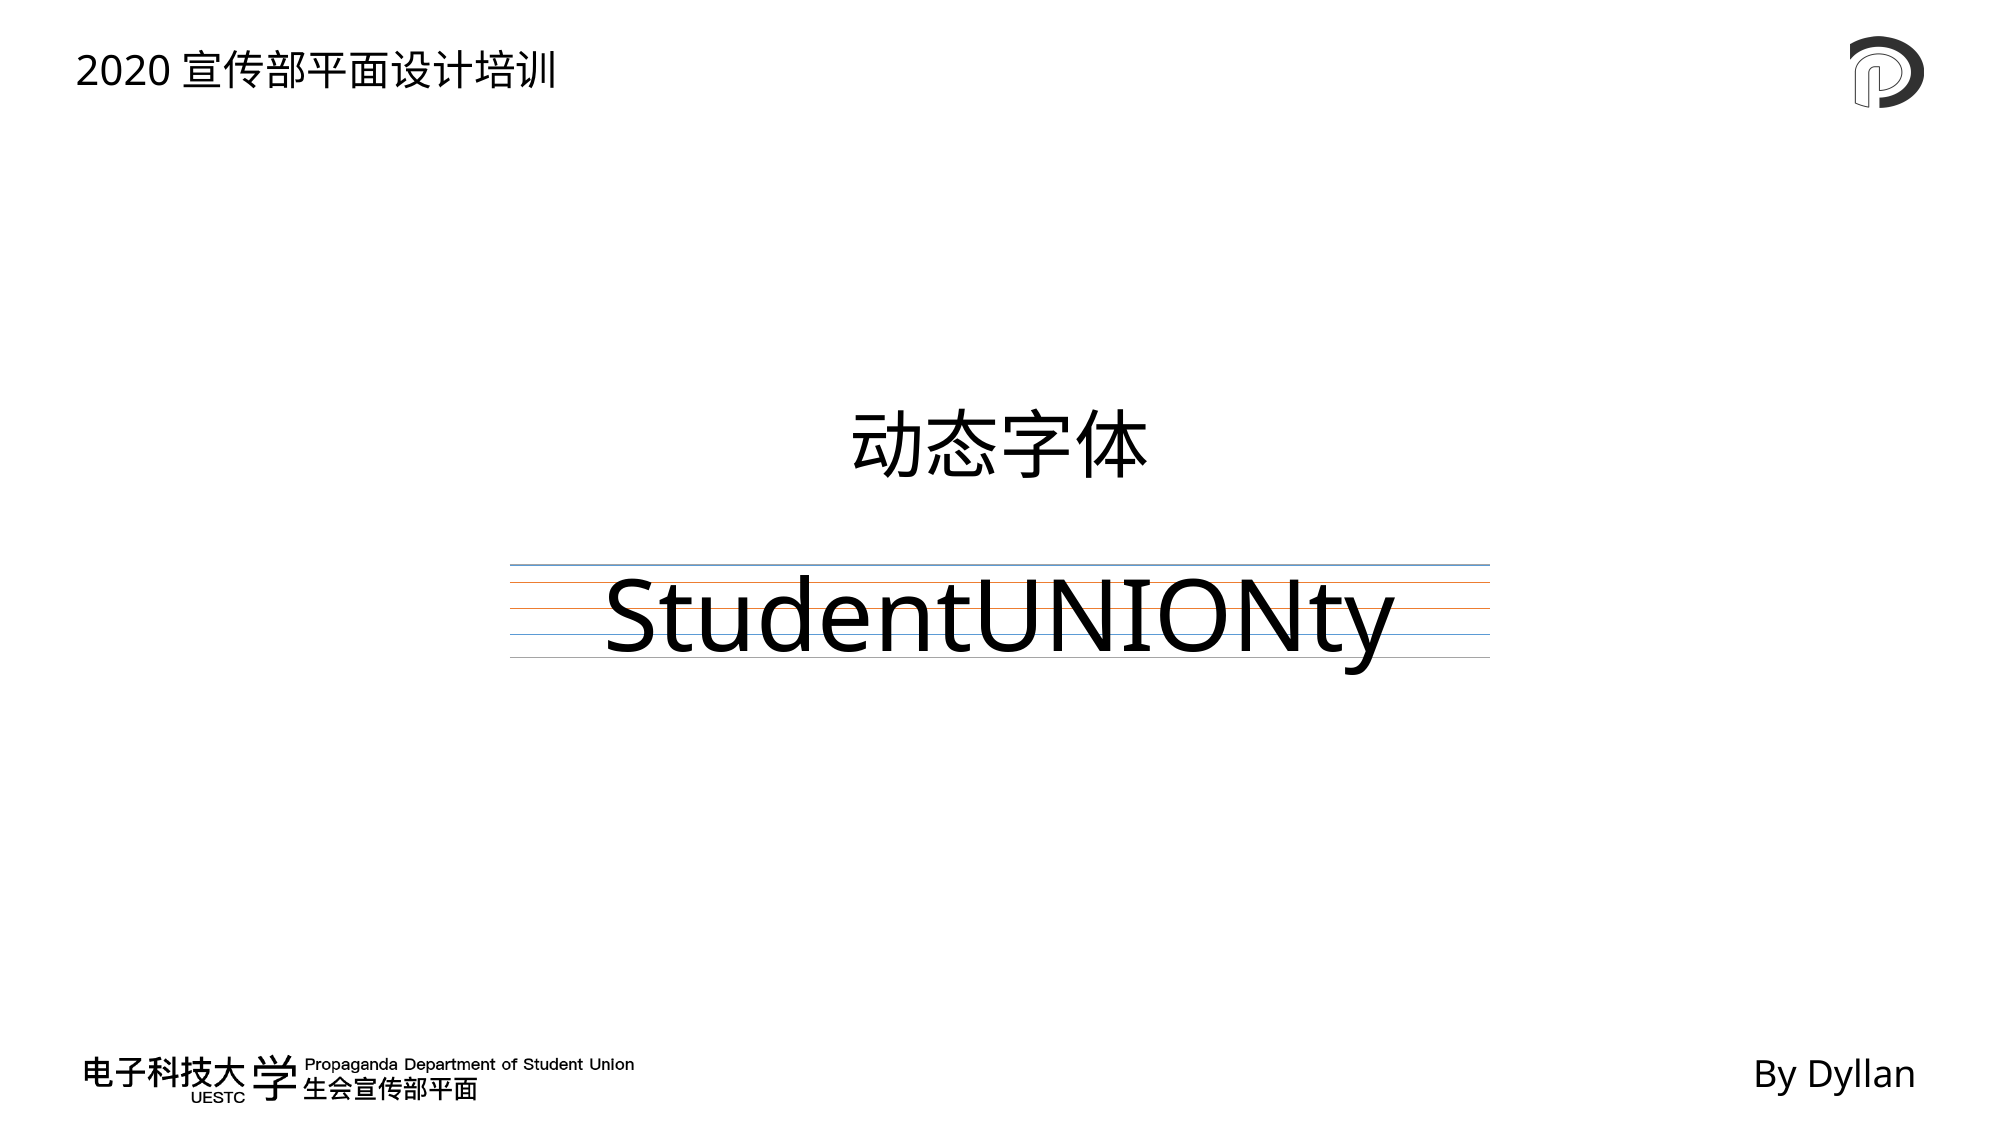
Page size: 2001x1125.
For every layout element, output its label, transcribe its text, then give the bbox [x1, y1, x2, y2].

picture [60, 1035, 845, 1125]
text_box By Dyllan [1738, 1042, 1958, 1102]
picture [1850, 36, 1924, 108]
text_box 2020宣传部平面设计培训 [60, 36, 1284, 102]
text_box 动态字体 [835, 389, 1165, 495]
text_box StudentUNIONty [321, 543, 1678, 679]
